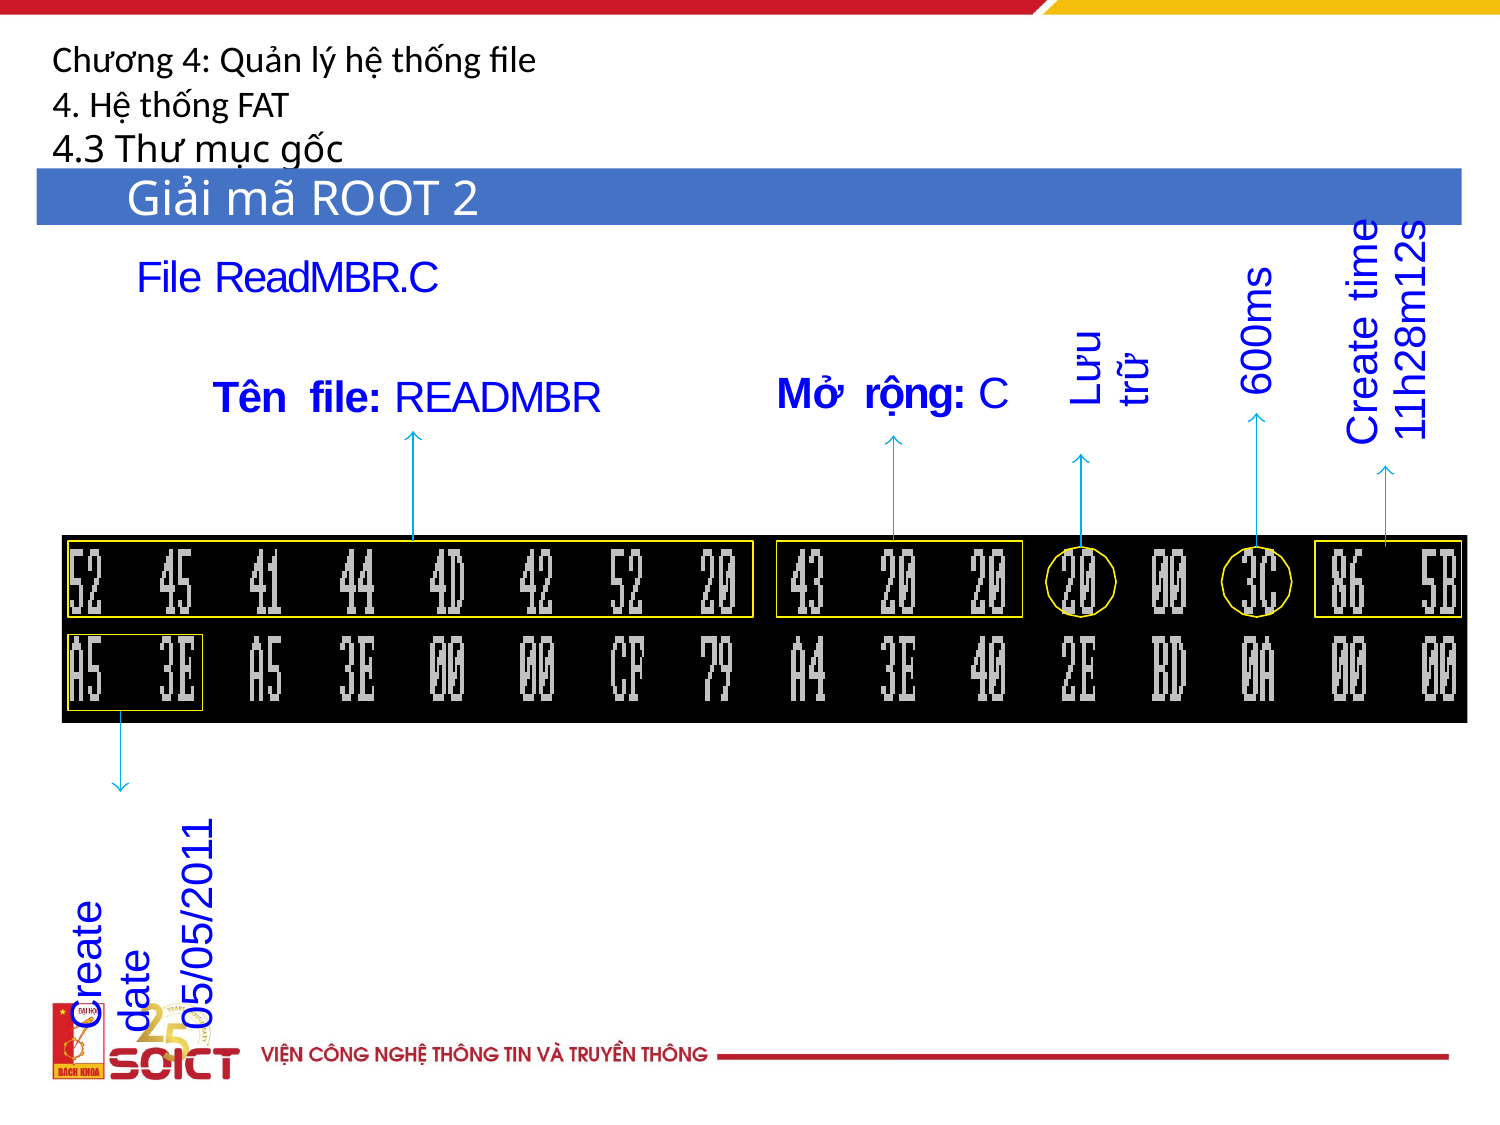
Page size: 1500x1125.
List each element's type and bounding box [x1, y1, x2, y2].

text_box [63, 804, 224, 1039]
text_box [36, 27, 1472, 451]
text_box [132, 244, 457, 301]
text_box [772, 361, 1015, 418]
text_box [208, 365, 618, 422]
picture [0, 0, 1500, 1125]
text_box [1232, 260, 1282, 401]
text_box [61, 413, 1468, 792]
text_box [1061, 260, 1159, 413]
